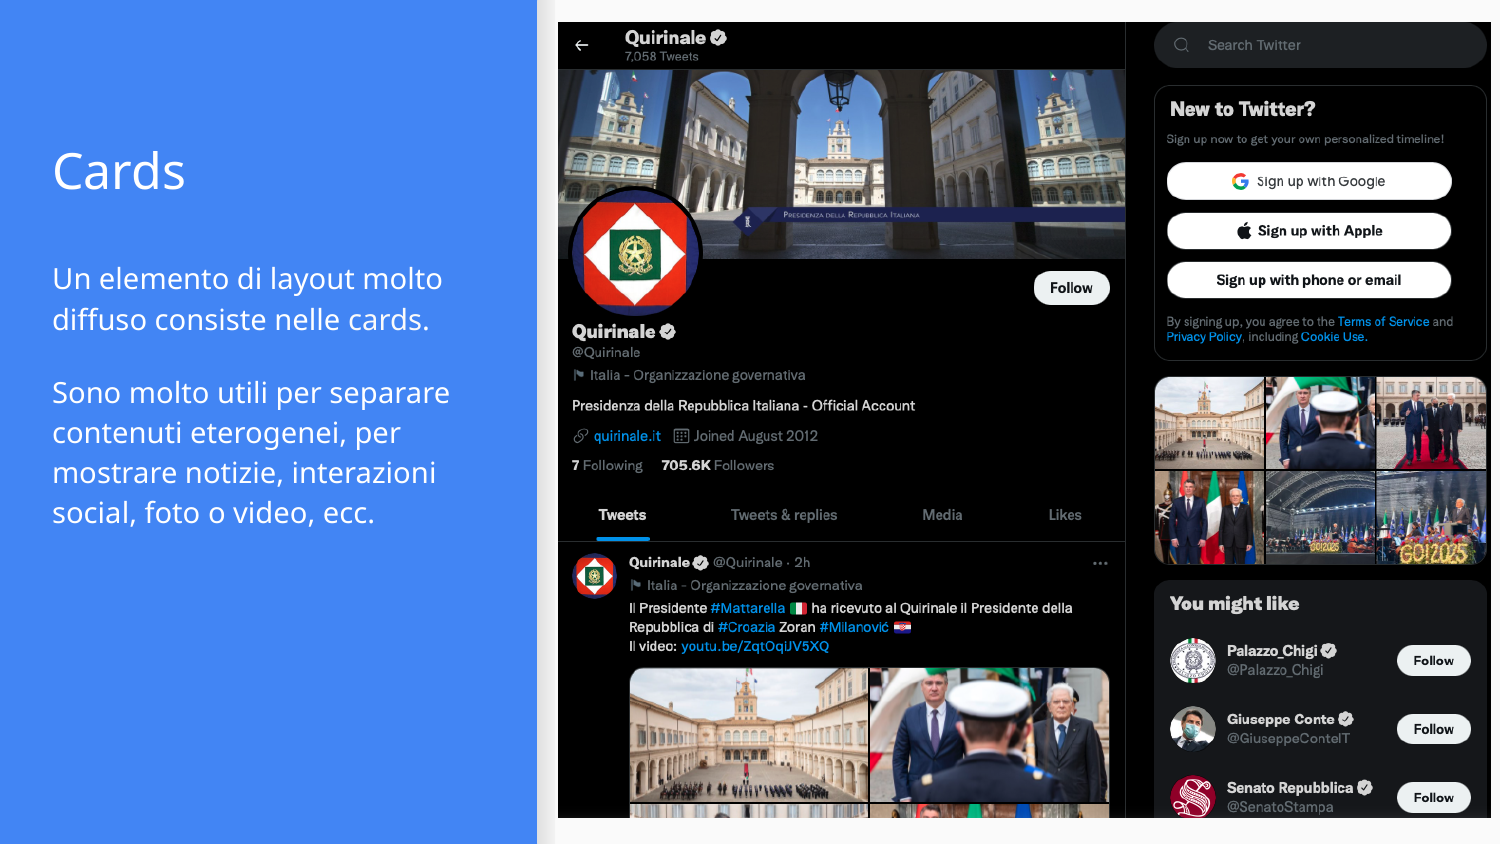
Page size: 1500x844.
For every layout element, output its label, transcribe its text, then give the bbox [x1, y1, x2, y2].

list Un elemento di layout molto diffuso consiste nelle cards. Sono molto utili per separare contenuti eterogenei, per mostrare notizie, interazioni social, foto o video, ecc. [37, 240, 498, 760]
title Cards [37, 58, 498, 216]
picture [558, 22, 1492, 818]
